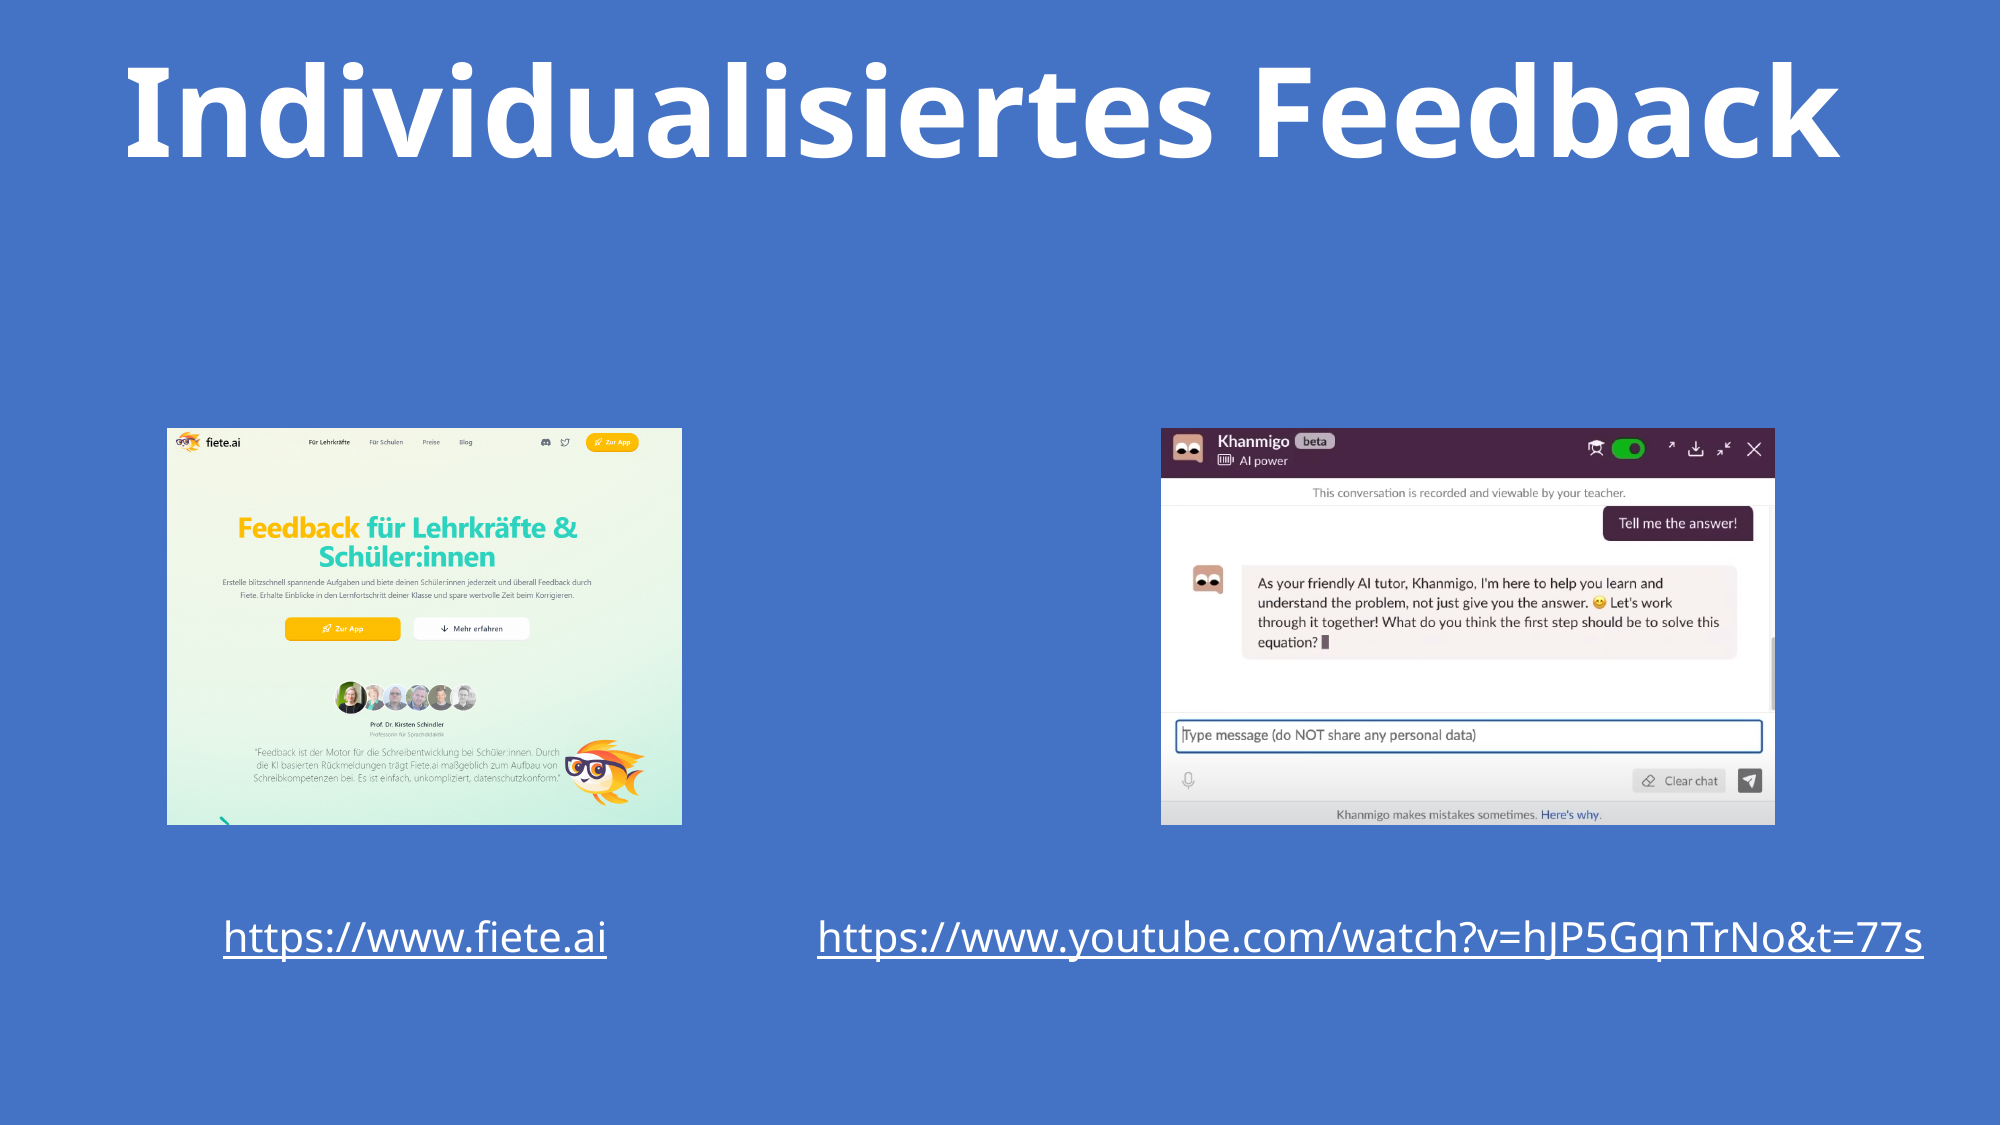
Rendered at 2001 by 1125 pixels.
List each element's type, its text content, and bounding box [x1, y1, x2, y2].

text_box Individualisiertes Feedback [0, 25, 2000, 191]
text_box https://www.fiete.ai [197, 903, 1247, 973]
picture [1161, 428, 1775, 825]
picture [166, 428, 682, 825]
list https://www.youtube.com/watch?v=hJP5GqnTrNo&t=77s [1247, 904, 1972, 973]
